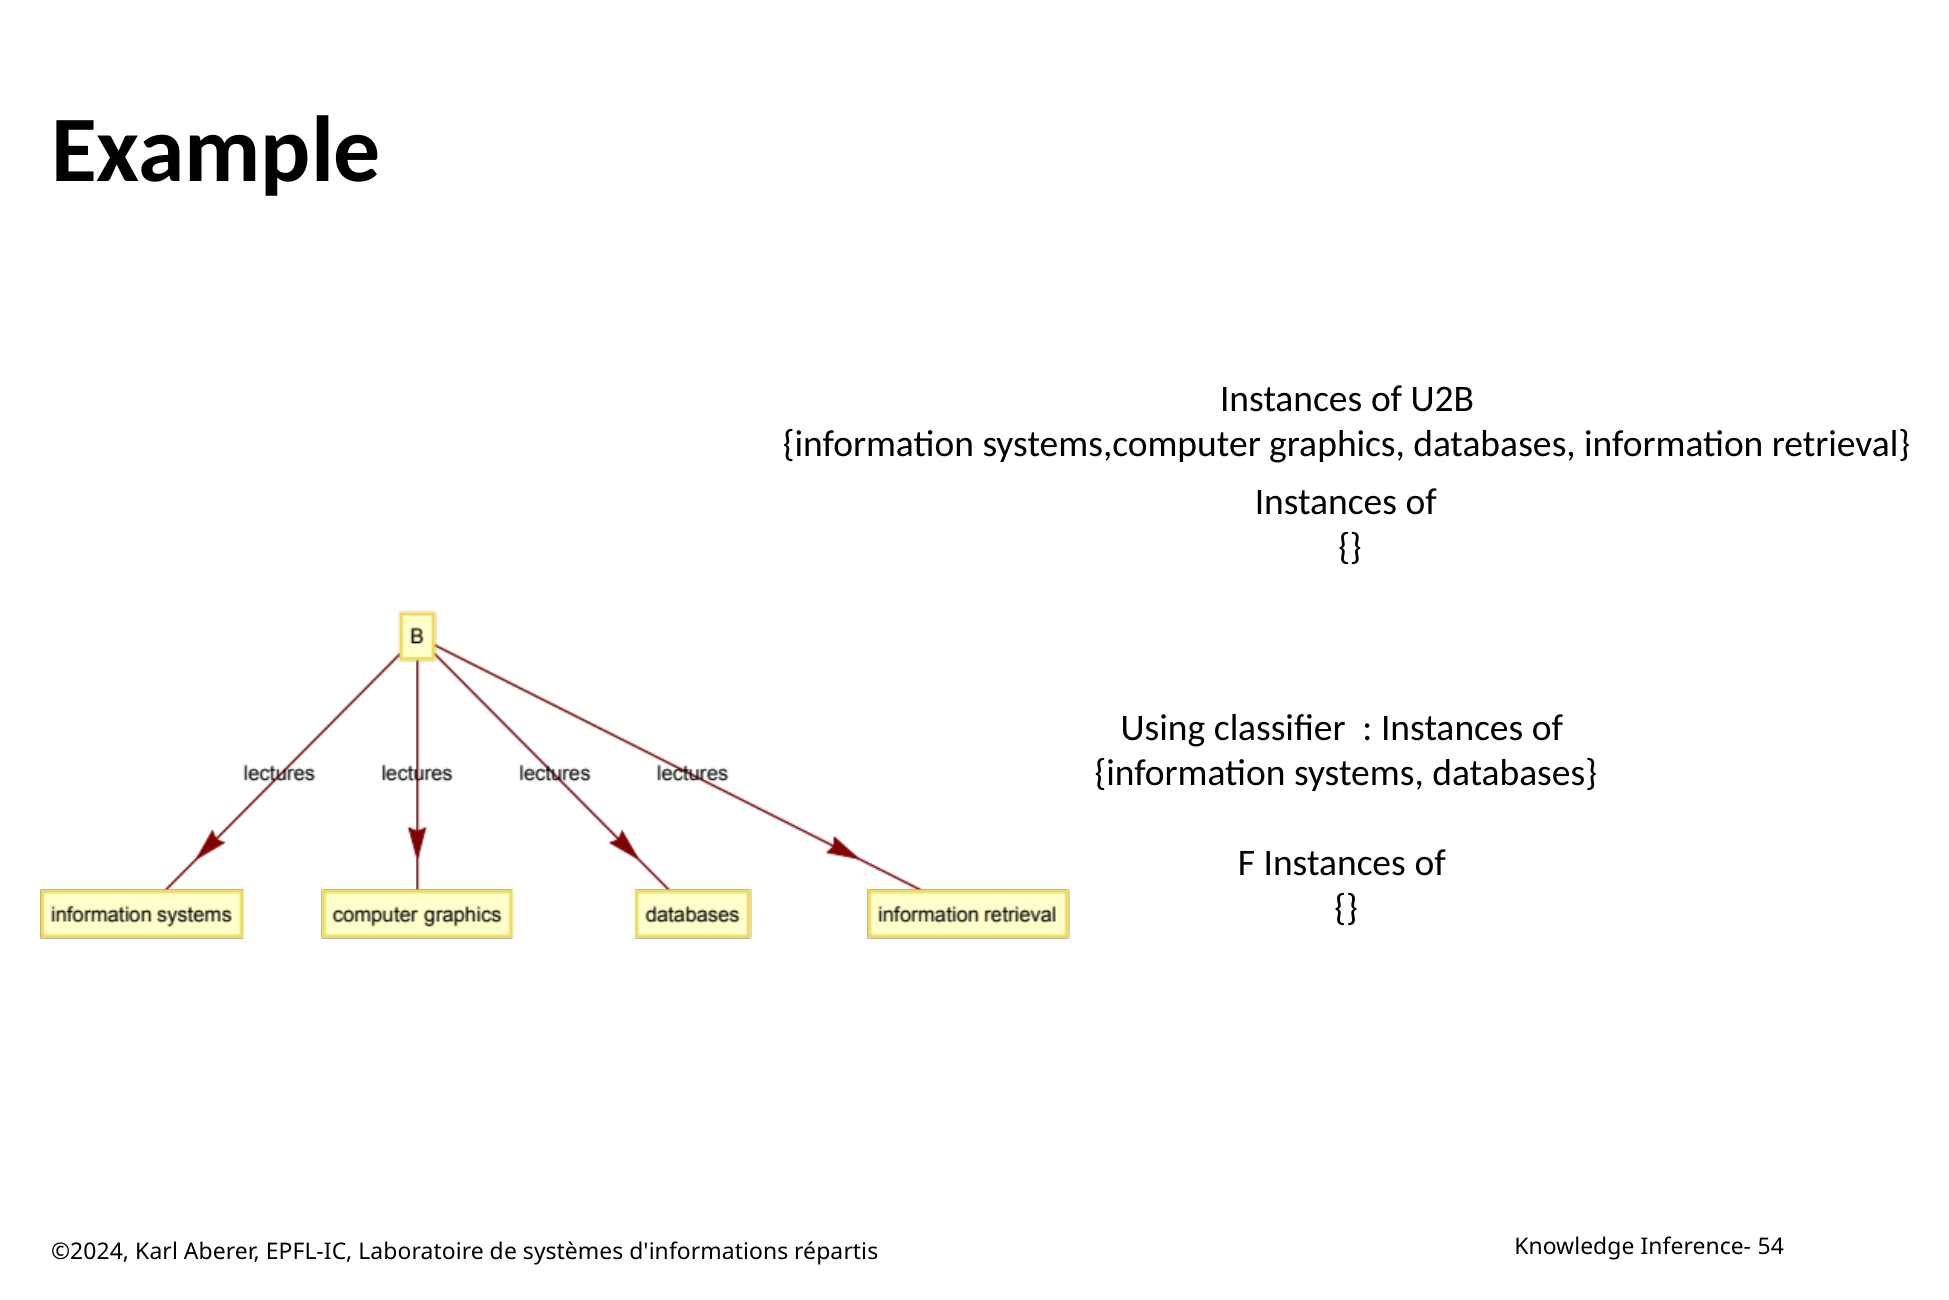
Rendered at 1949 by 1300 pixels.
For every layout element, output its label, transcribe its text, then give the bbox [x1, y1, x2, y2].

picture [39, 602, 1072, 948]
title Example [32, 57, 1803, 232]
text_box Instances of U2B {information systems,computer graphics, databases, information retrieval} [768, 366, 1927, 471]
footer ©2024, Karl Aberer, EPFL-IC, Laboratoire de systèmes d'informations répartis [32, 1227, 1284, 1271]
